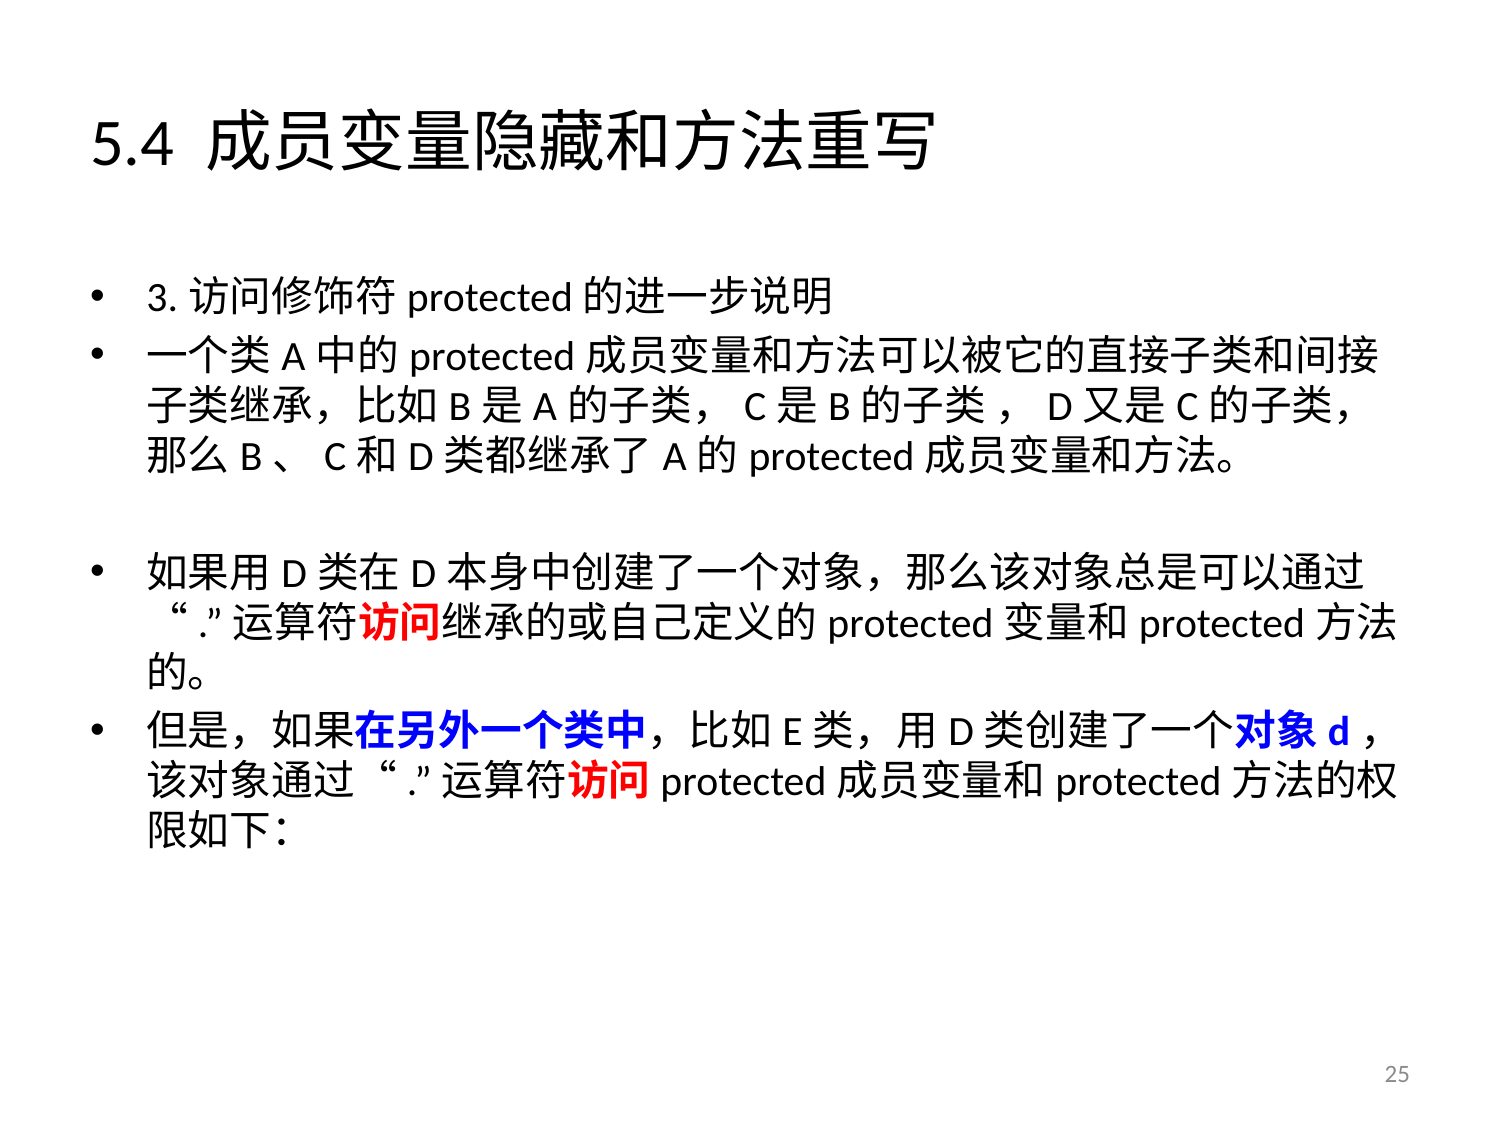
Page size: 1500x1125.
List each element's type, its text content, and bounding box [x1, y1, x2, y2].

slide_number 25 [1074, 1042, 1425, 1103]
title 5.4 成员变量隐藏和方法重写 [75, 45, 1425, 233]
list 3.访问修饰符protected的进一步说明 一个类A中的protected成员变量和方法可以被它的直接子类和间接子类继承，比如B是A的子类，C是B的子类 ，D又是C的子类，那么B、C和D类都继承了A的protected成员变量和方法。 如果用D类在D本身中创建了一个对象，那么该对象总是可以通过“.”运算符访问继承的或自己定义的protected变量和protected方法的。 但是，如果在另外一个类中，比如E类，用D类创建了一个对象d，该对象通过“.”运算符访问protected成员变量和protected方法的权限如下： [75, 262, 1425, 1005]
